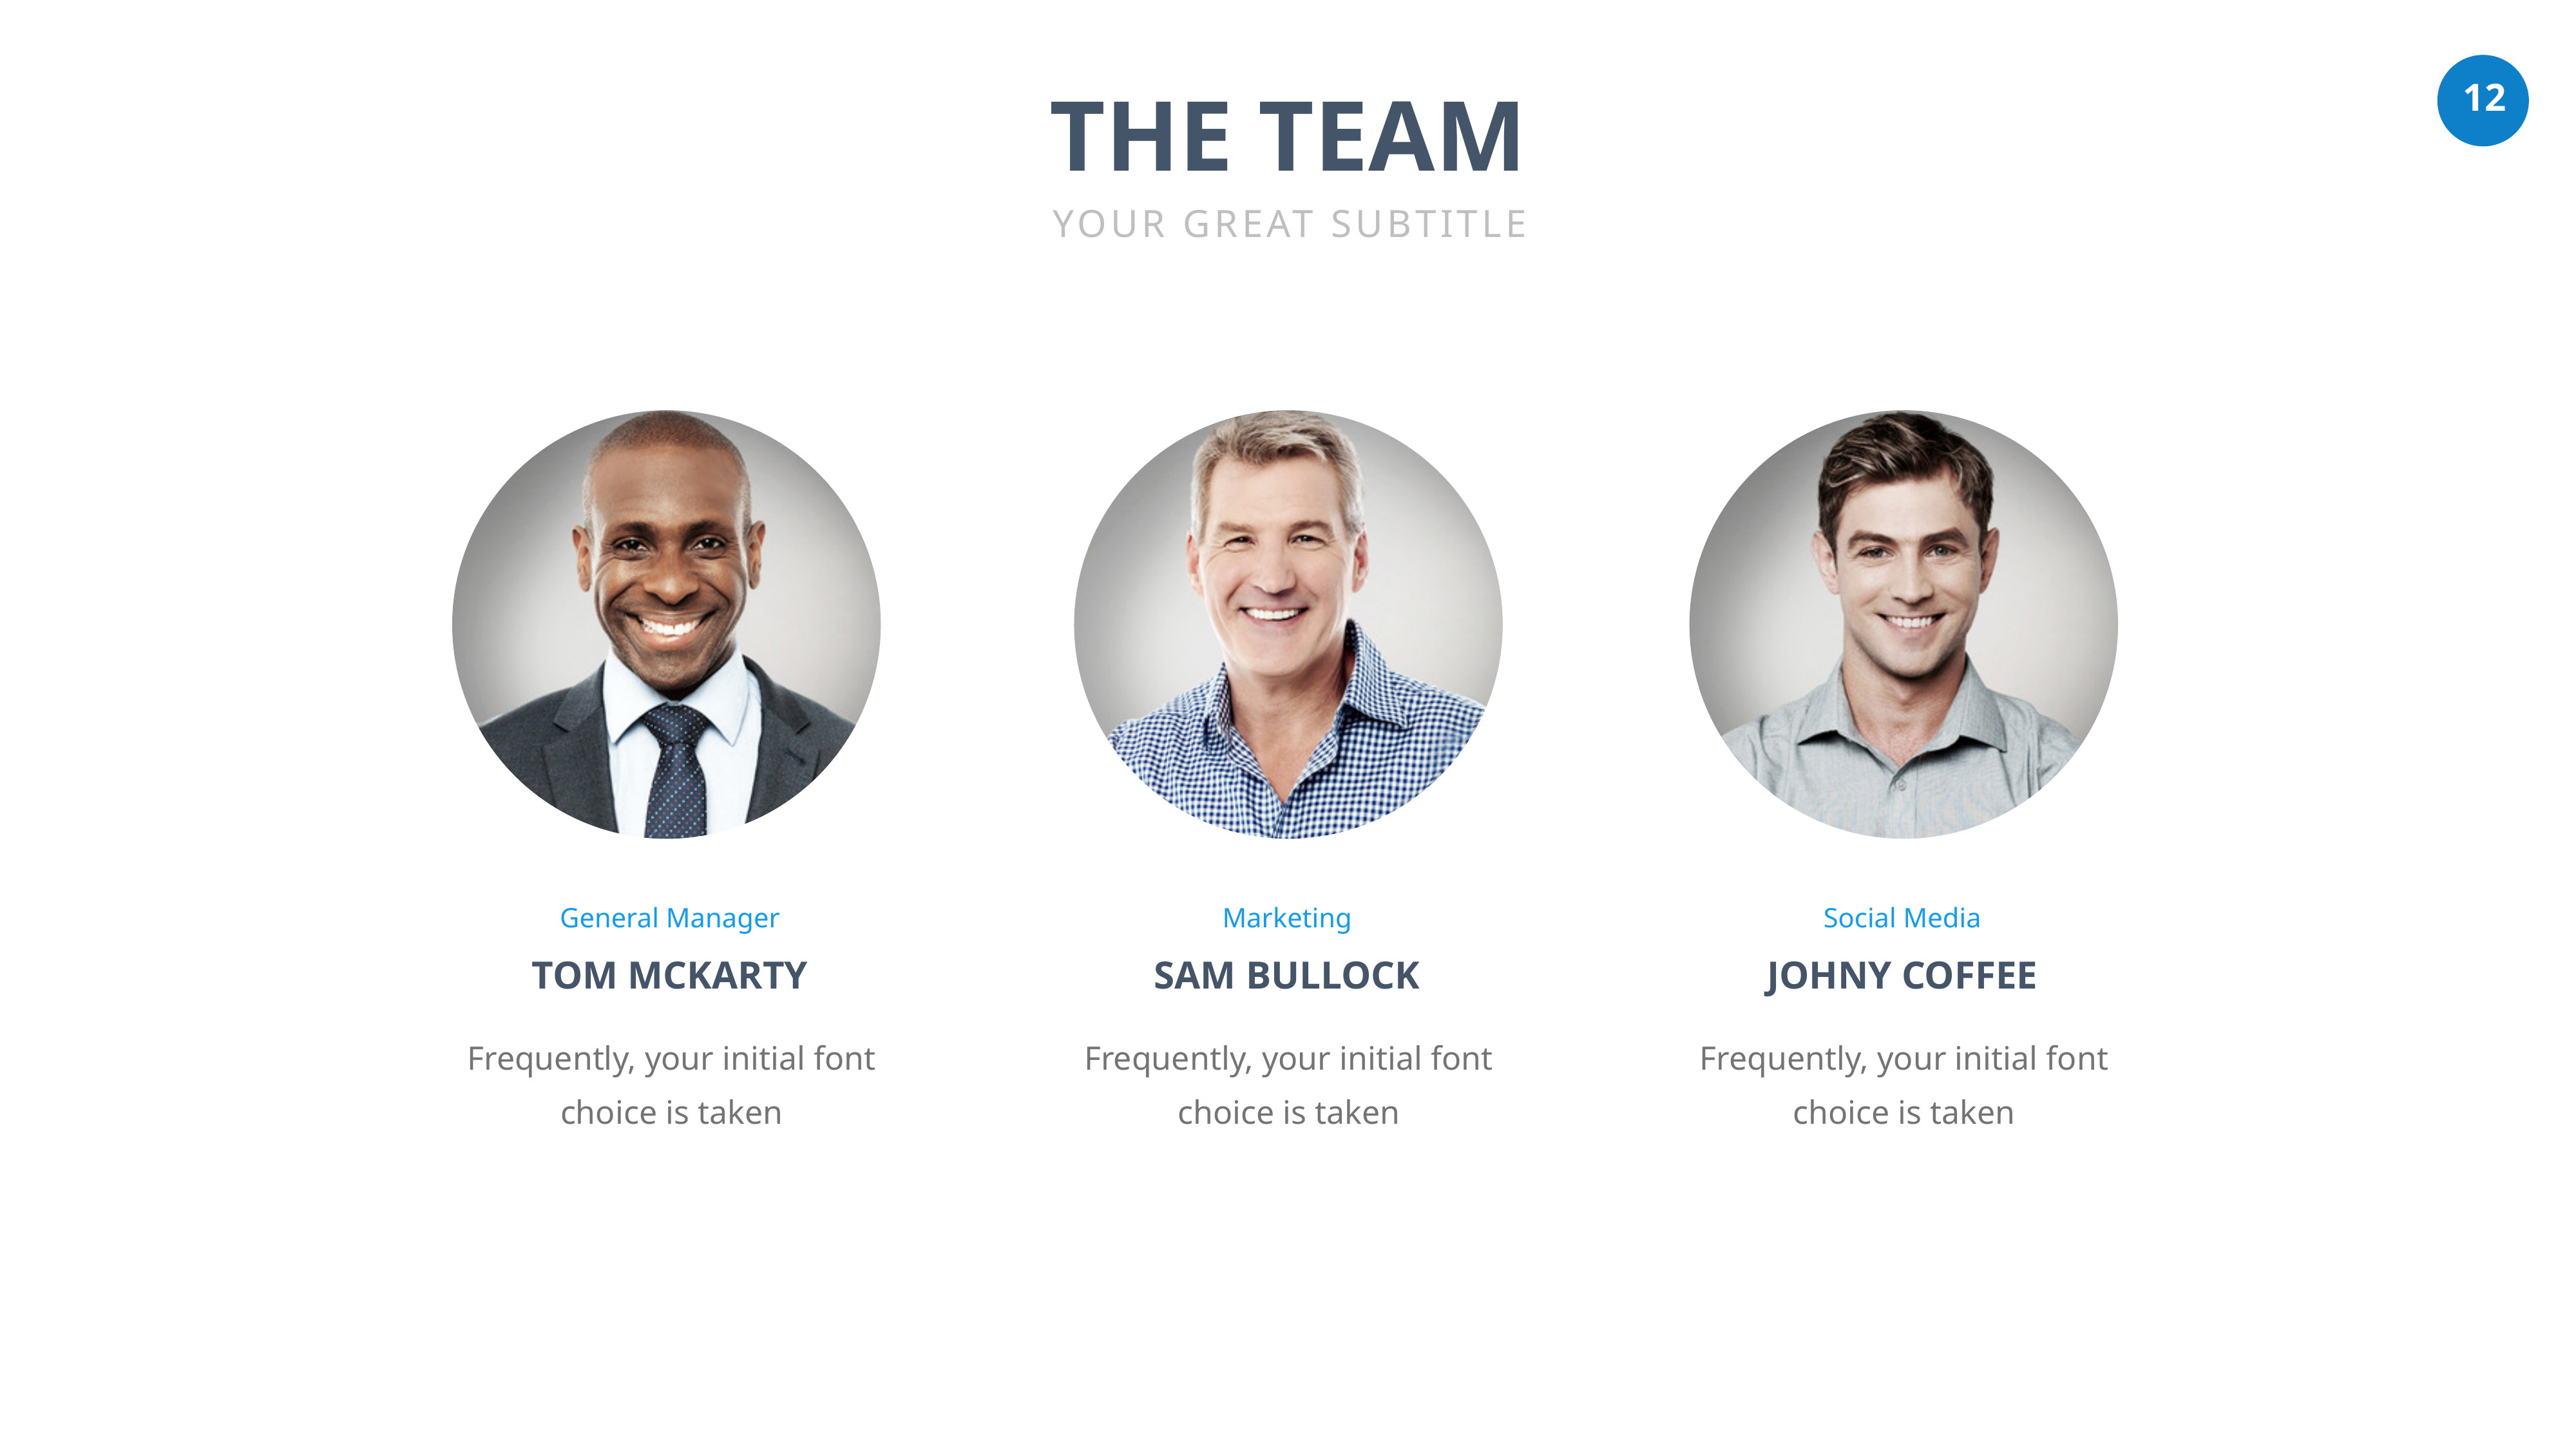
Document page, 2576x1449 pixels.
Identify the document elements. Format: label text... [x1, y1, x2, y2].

text_box Frequently, your initial font choice is taken [1027, 1010, 1550, 1142]
picture [1074, 410, 1503, 839]
text_box THE TEAM [1040, 70, 1536, 179]
text_box YOUR GREAT SUBTITLE [1029, 179, 1550, 256]
picture [452, 410, 881, 839]
text_box Social Media [1814, 895, 1991, 938]
text_box Frequently, your initial font choice is taken [410, 1010, 933, 1142]
text_box JOHNY COFFEE [1757, 947, 2048, 1001]
text_box SAM BULLOCK [1145, 947, 1430, 1001]
picture [1689, 410, 2119, 839]
text_box TOM MCKARTY [522, 947, 818, 1001]
text_box General Manager [550, 895, 790, 938]
text_box Frequently, your initial font choice is taken [1642, 1010, 2166, 1142]
text_box Marketing [1212, 895, 1362, 938]
